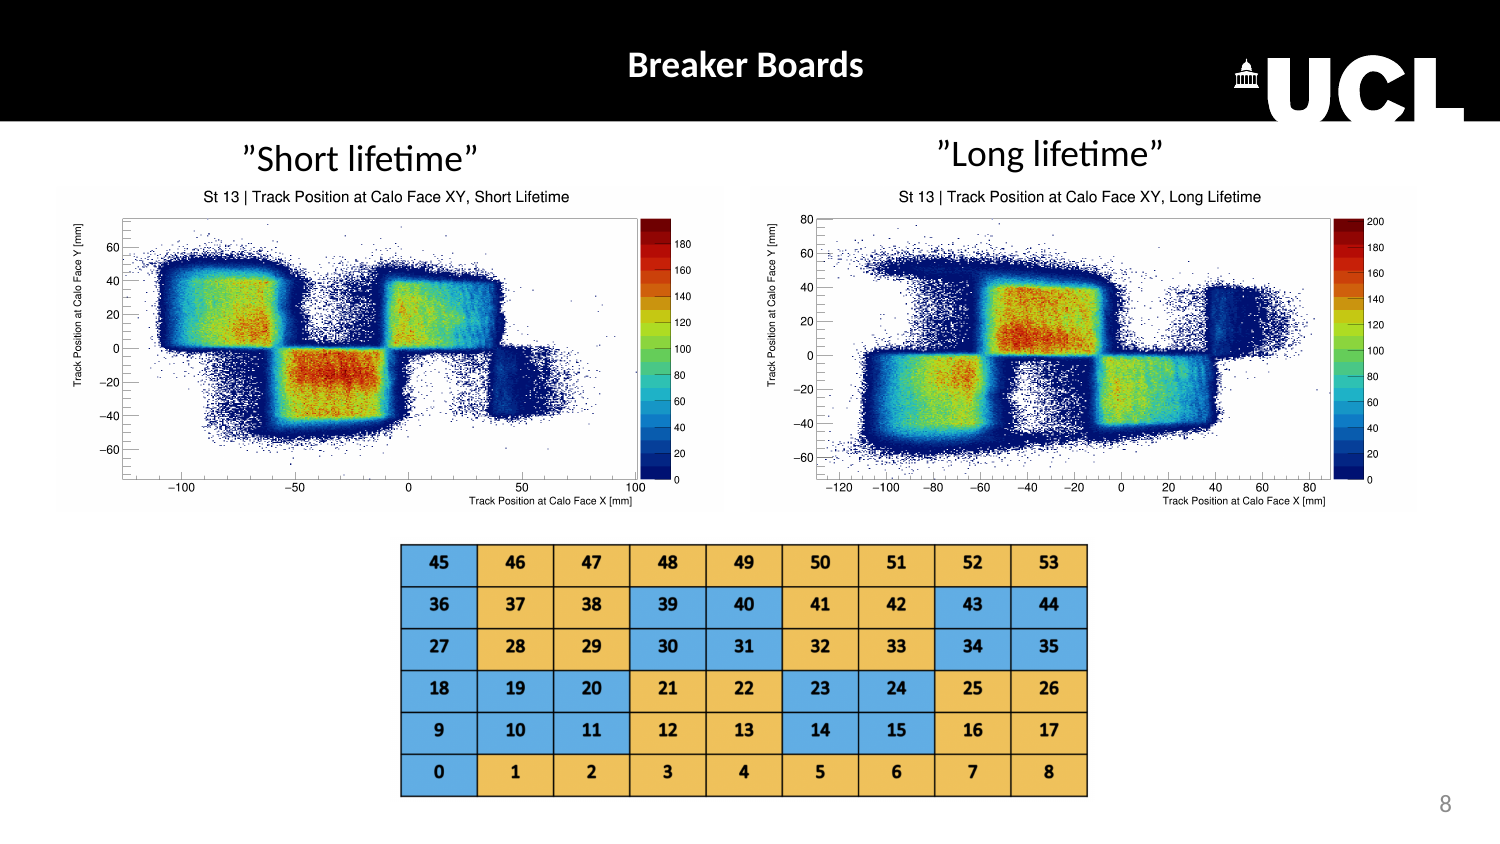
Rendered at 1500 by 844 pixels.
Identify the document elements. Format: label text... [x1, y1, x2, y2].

text_box Breaker Boards [291, 32, 1209, 93]
picture [749, 186, 1417, 512]
picture [1234, 58, 1259, 88]
picture [56, 186, 724, 512]
text_box ”Long lifetime” [920, 121, 1314, 182]
text_box ”Short lifetime” [226, 126, 619, 186]
picture [389, 537, 1095, 802]
slide_number 7 [1129, 780, 1468, 826]
